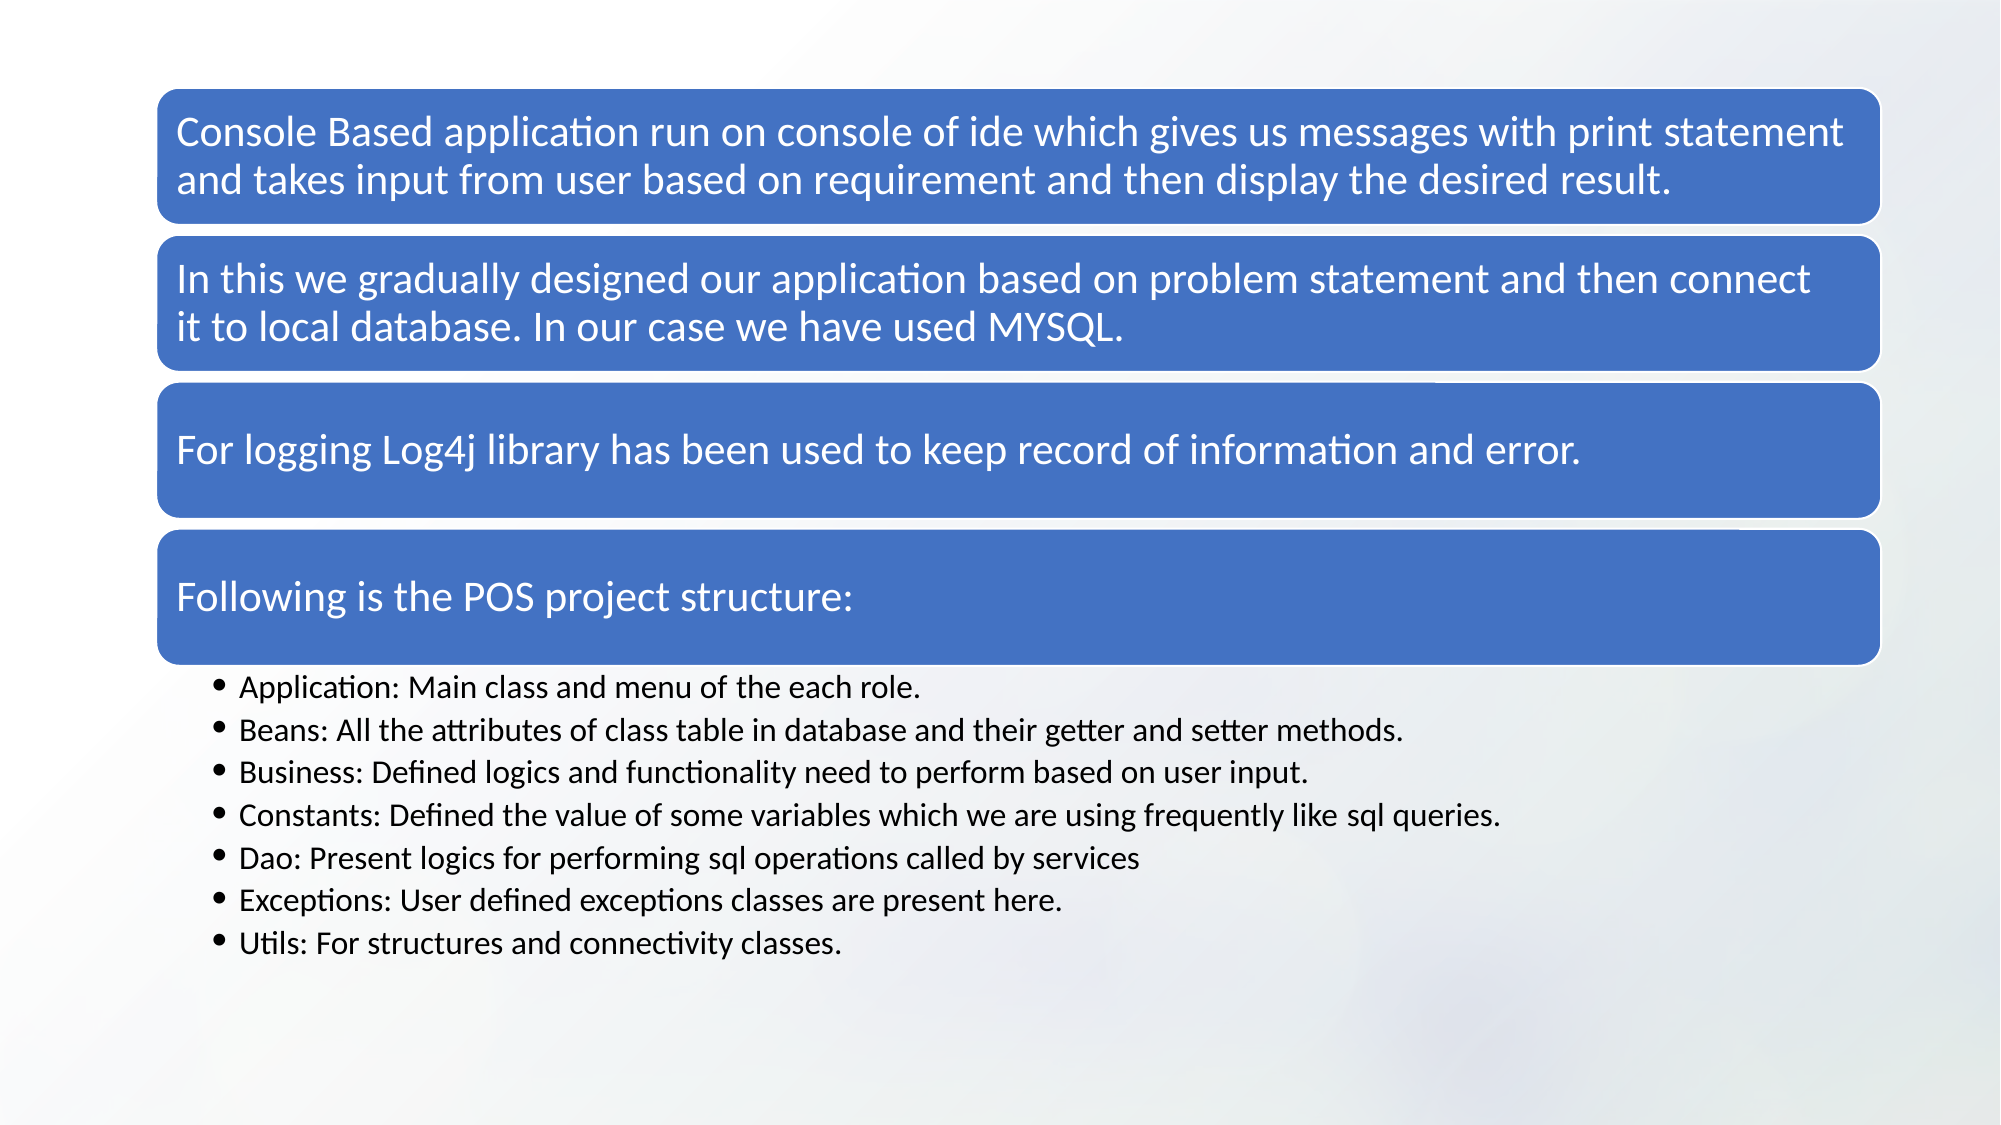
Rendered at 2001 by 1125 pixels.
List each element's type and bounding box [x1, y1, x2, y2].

text_box [155, 87, 1882, 987]
picture [0, 0, 2000, 1125]
